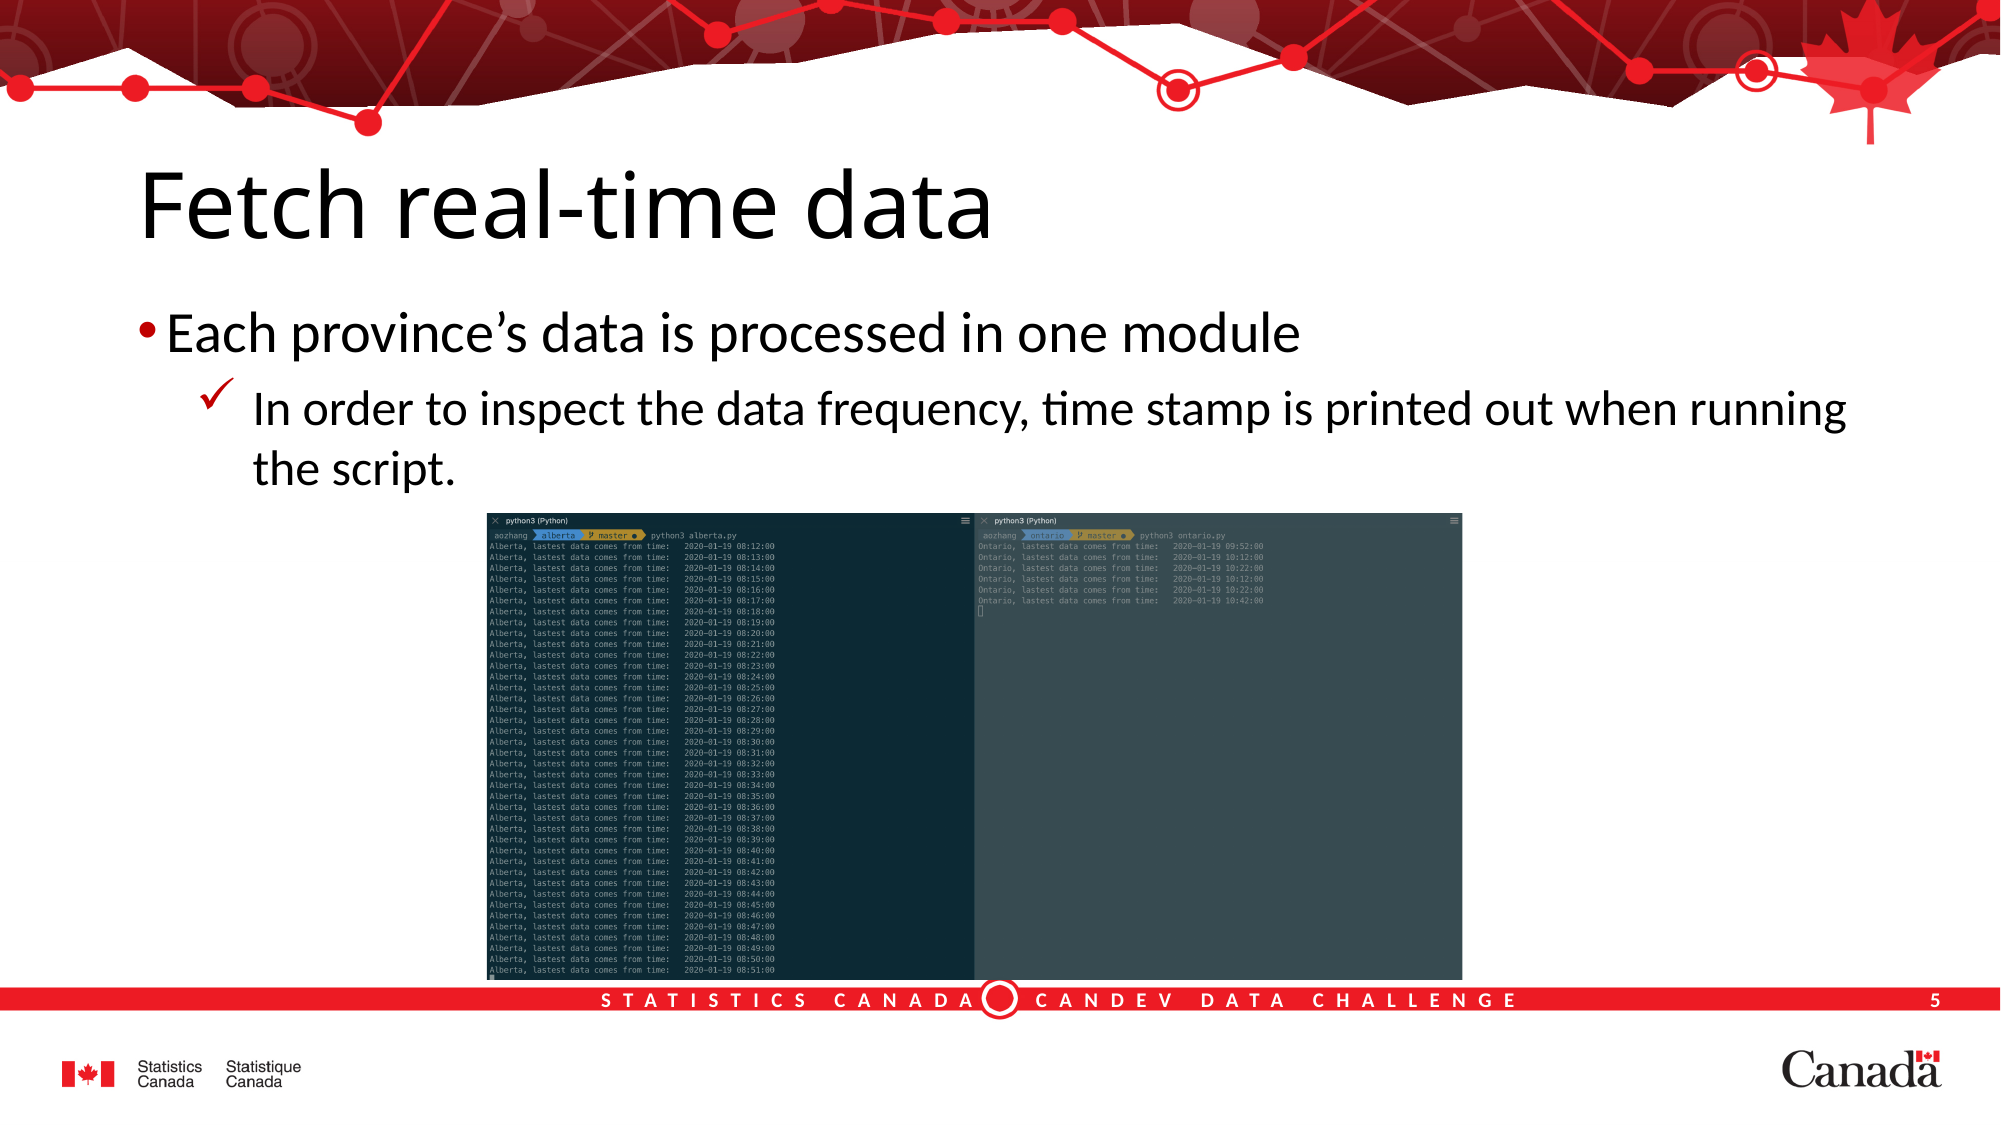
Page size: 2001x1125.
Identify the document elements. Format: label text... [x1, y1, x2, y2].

footer STATISTICS CANADA CANDEV DATA CHALLENGE [548, 979, 1567, 1018]
list Each province’s data is processed in one module In order to inspect the data frequency, time stamp is printed out when running the script. [122, 287, 1864, 964]
slide_number 5 [1868, 979, 1956, 1018]
title Fetch real-time data [122, 139, 1864, 270]
picture [0, 0, 2001, 1125]
